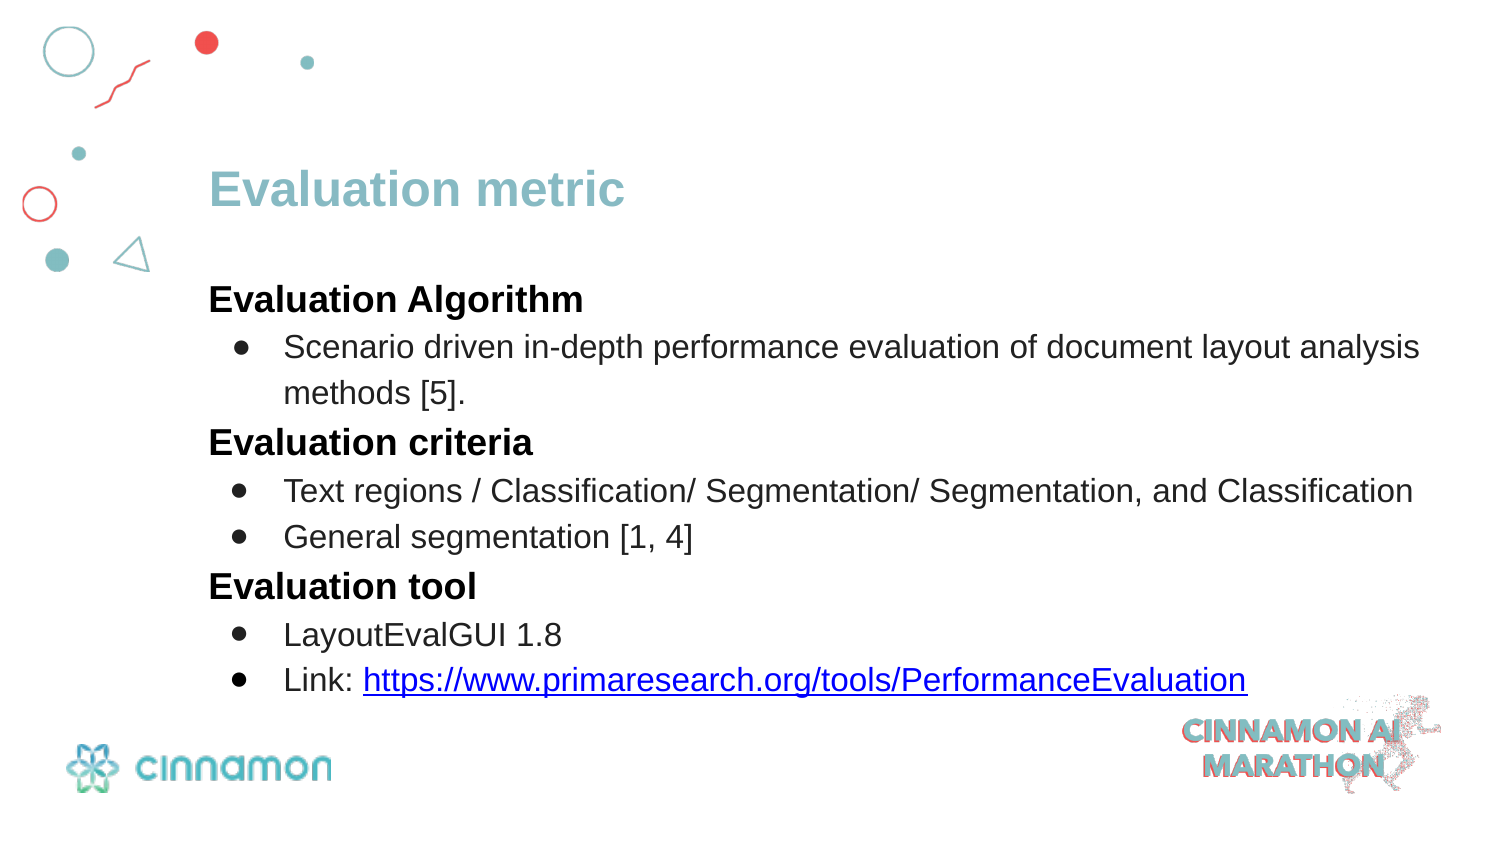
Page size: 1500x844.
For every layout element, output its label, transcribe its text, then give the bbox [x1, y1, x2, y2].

text_box Evaluation metric [320, 141, 1349, 233]
text_box Evaluation Algorithm Scenario driven in-depth performance evaluation of document layout analysis methods [5]. Evaluation criteria Text regions / Classification/ Segmentation/ Segmentation, and Classification General segmentation [1, 4] Evaluation tool LayoutEvalGUI 1.8 Link: https://www.primaresearch.org/tools/PerformanceEvaluation [193, 257, 1466, 750]
picture [22, 25, 314, 272]
picture [65, 743, 331, 793]
picture [1182, 694, 1441, 795]
